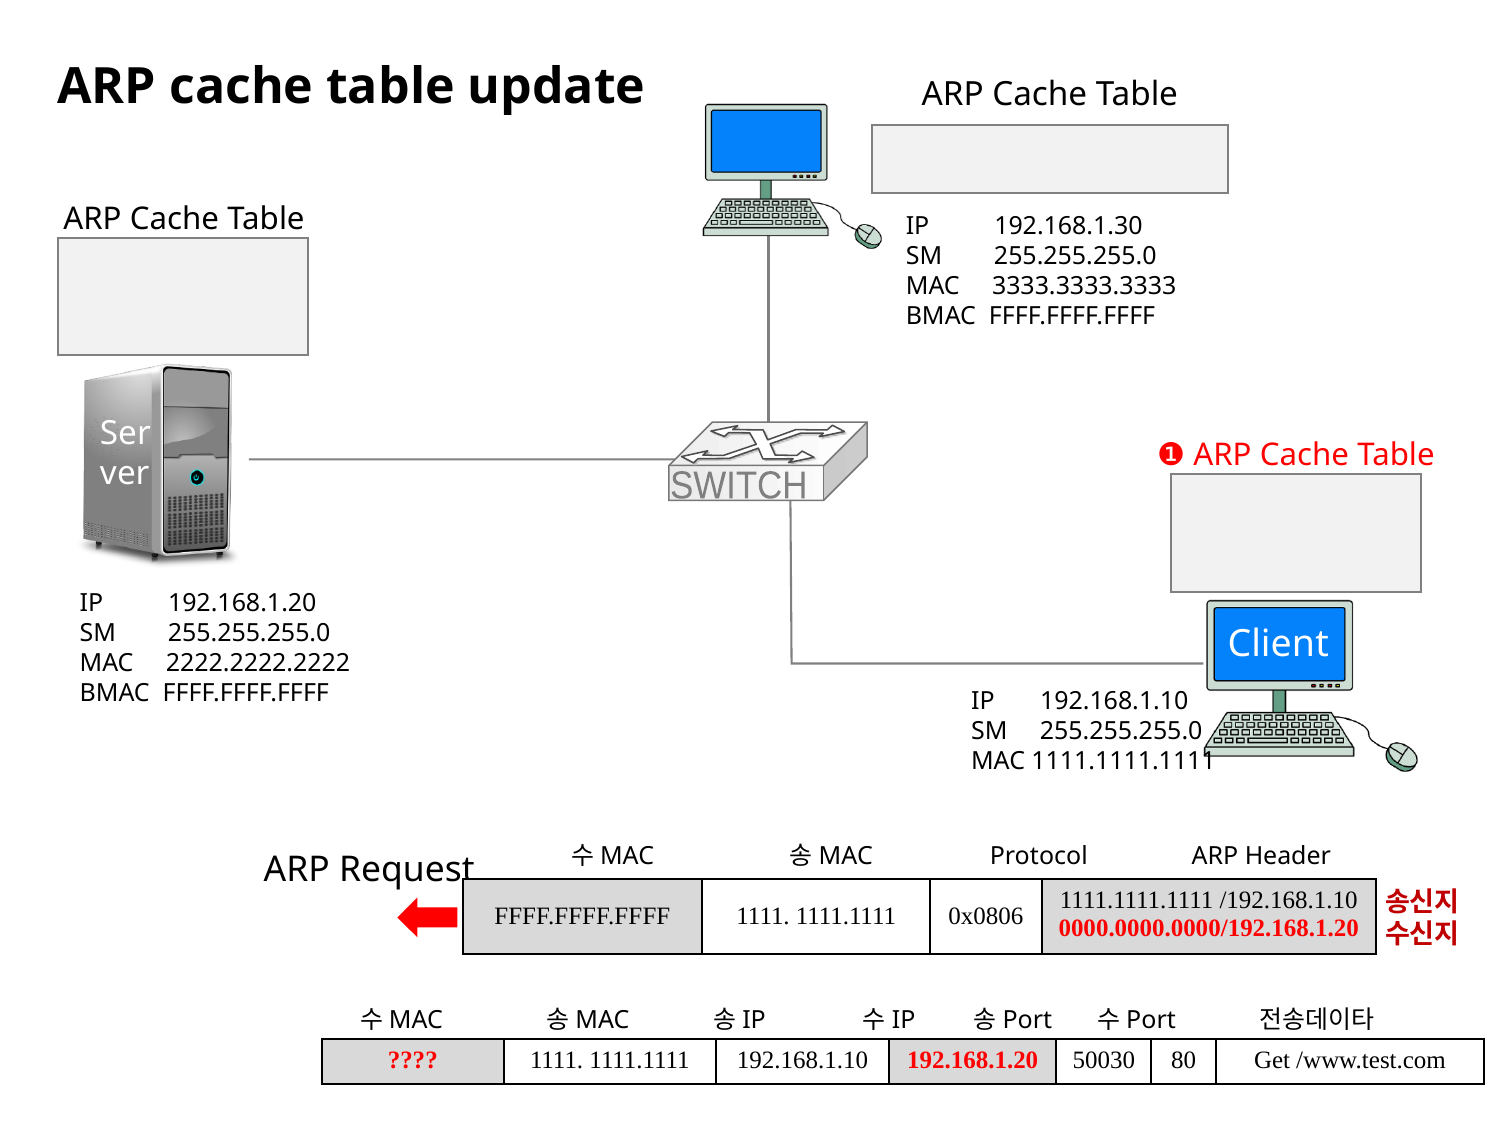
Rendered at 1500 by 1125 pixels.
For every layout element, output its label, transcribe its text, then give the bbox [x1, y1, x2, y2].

text_box [395, 894, 459, 940]
table_header 192.168.1.20 [890, 1042, 1055, 1083]
text_box [248, 458, 1203, 665]
text_box ARP Request [248, 817, 564, 897]
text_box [668, 422, 868, 501]
table_header Get /www.test.com [1217, 1040, 1483, 1083]
table_header 80 [1152, 1042, 1215, 1083]
text_box ❶ ARP Cache Table [1142, 426, 1467, 479]
text_box IP 192.168.1.10 SM 255.255.255.0 MAC 1111.1111.1111 [956, 677, 1231, 812]
table_header 50030 [1057, 1042, 1150, 1083]
text_box ARP cache table update [16, 46, 661, 121]
table_header 1111. 1111.1111 [703, 880, 929, 953]
table_header 192.168.1.10 [717, 1042, 888, 1083]
text_box IP 192.168.1.20 SM 255.255.255.0 MAC 2222.2222.2222 BMAC FFFF.FFFF.FFFF [64, 579, 366, 714]
table_header 1111. 1111.1111 [505, 1042, 715, 1083]
text_box [1170, 479, 1422, 593]
table_header 1111.1111.1111 /192.168.1.10 0000.0000.0000/192.168.1.20 [1043, 880, 1370, 953]
picture [72, 362, 243, 569]
text_box 수MAC 송MAC 송IP 수IP 송Port 수Port 전송데이타 [332, 996, 1397, 1042]
text_box 송신지 수신지 [1370, 876, 1475, 957]
picture [1203, 599, 1418, 772]
table_header 0x0806 [931, 880, 1041, 953]
text_box 수MAC 송MAC Protocol ARP Header [508, 831, 1347, 877]
text_box ARP Cache Table [48, 191, 337, 244]
table_header ???? [323, 1040, 503, 1083]
text_box IP 192.168.1.30 SM 255.255.255.0 MAC 3333.3333.3333 BMAC FFFF.FFFF.FFFF [891, 202, 1192, 382]
text_box ARP Cache Table [906, 64, 1211, 120]
text_box [882, 124, 1229, 194]
picture [702, 103, 882, 249]
table_header FFFF.FFFF.FFFF [464, 880, 701, 953]
text_box [57, 244, 309, 356]
